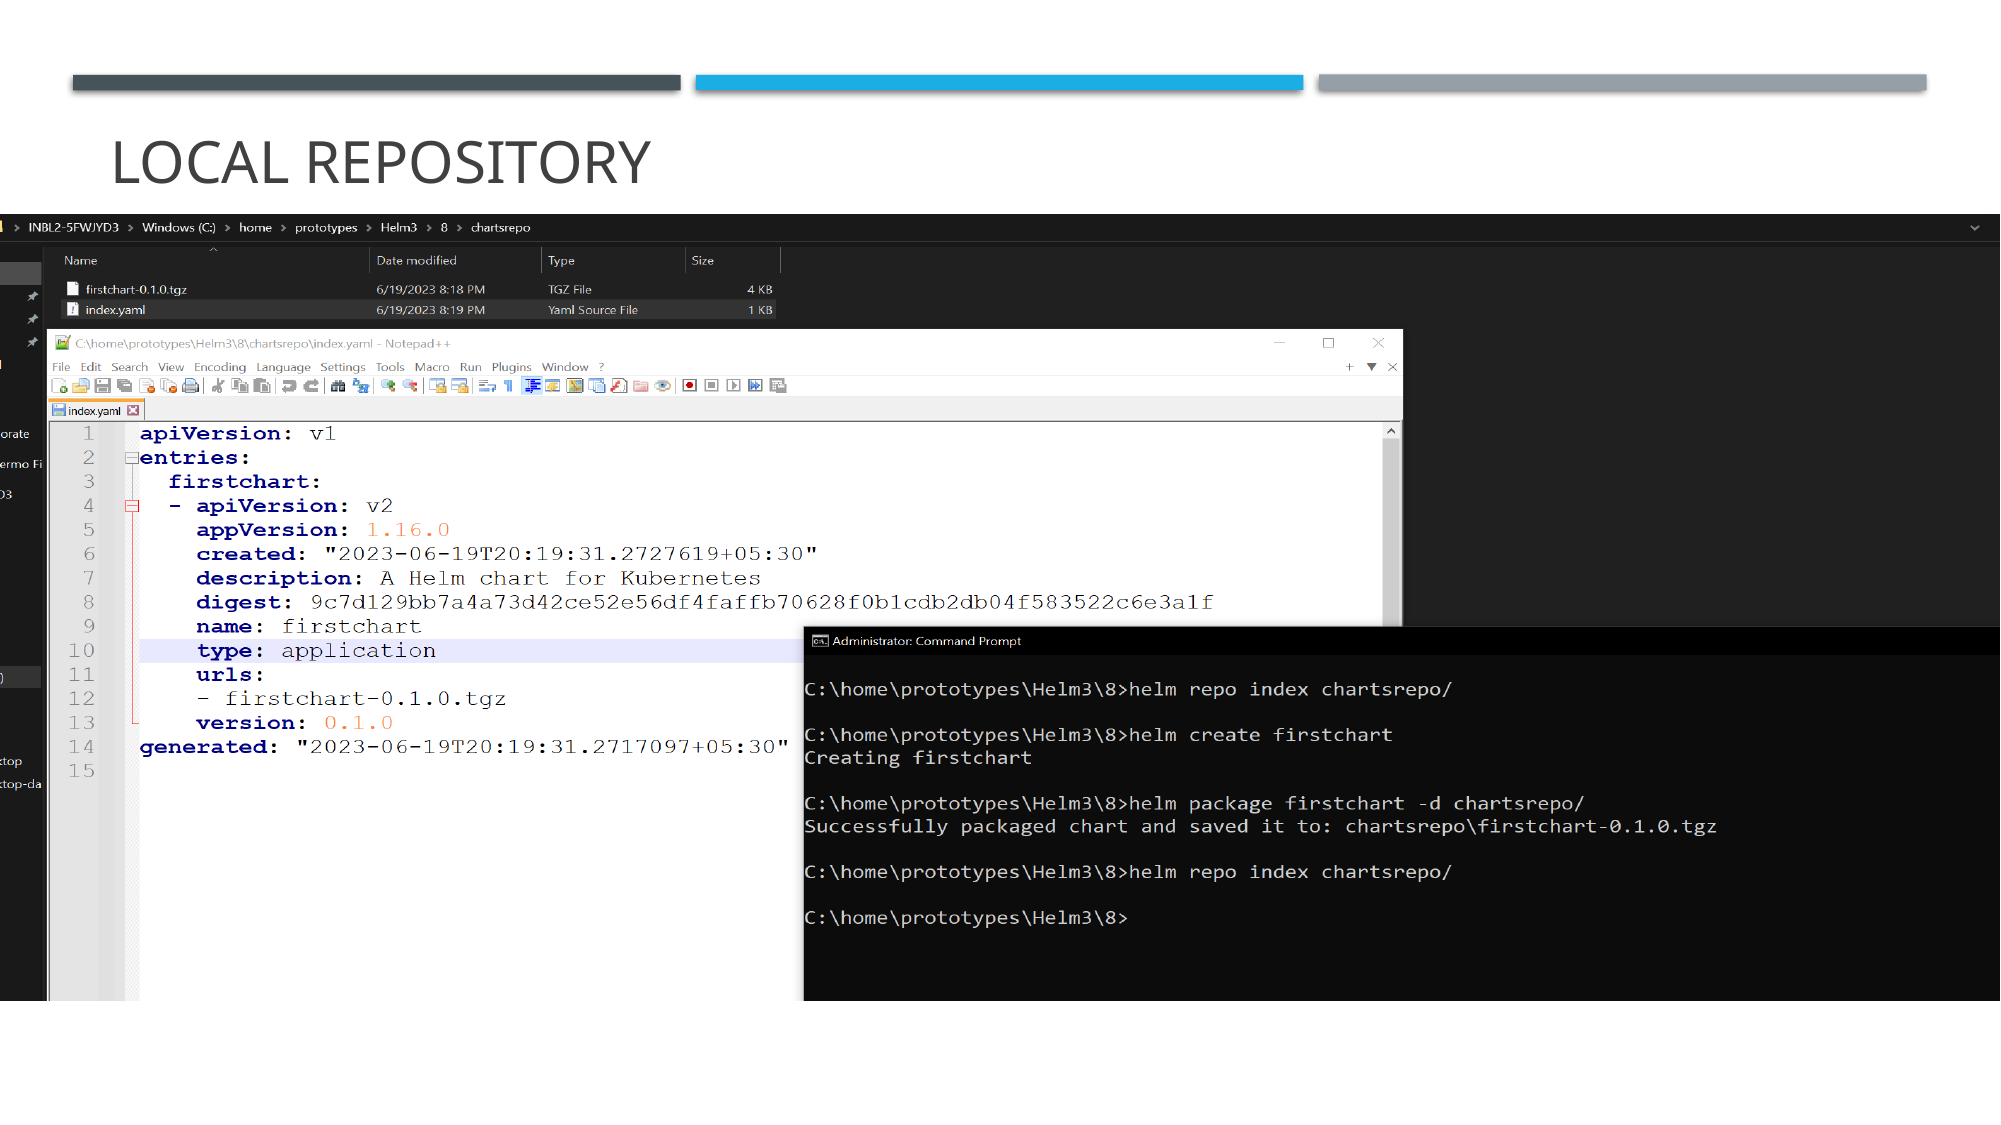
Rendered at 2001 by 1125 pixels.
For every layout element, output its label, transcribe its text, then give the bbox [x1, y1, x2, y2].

picture [0, 213, 2000, 1002]
title Local repository [95, 115, 1905, 203]
